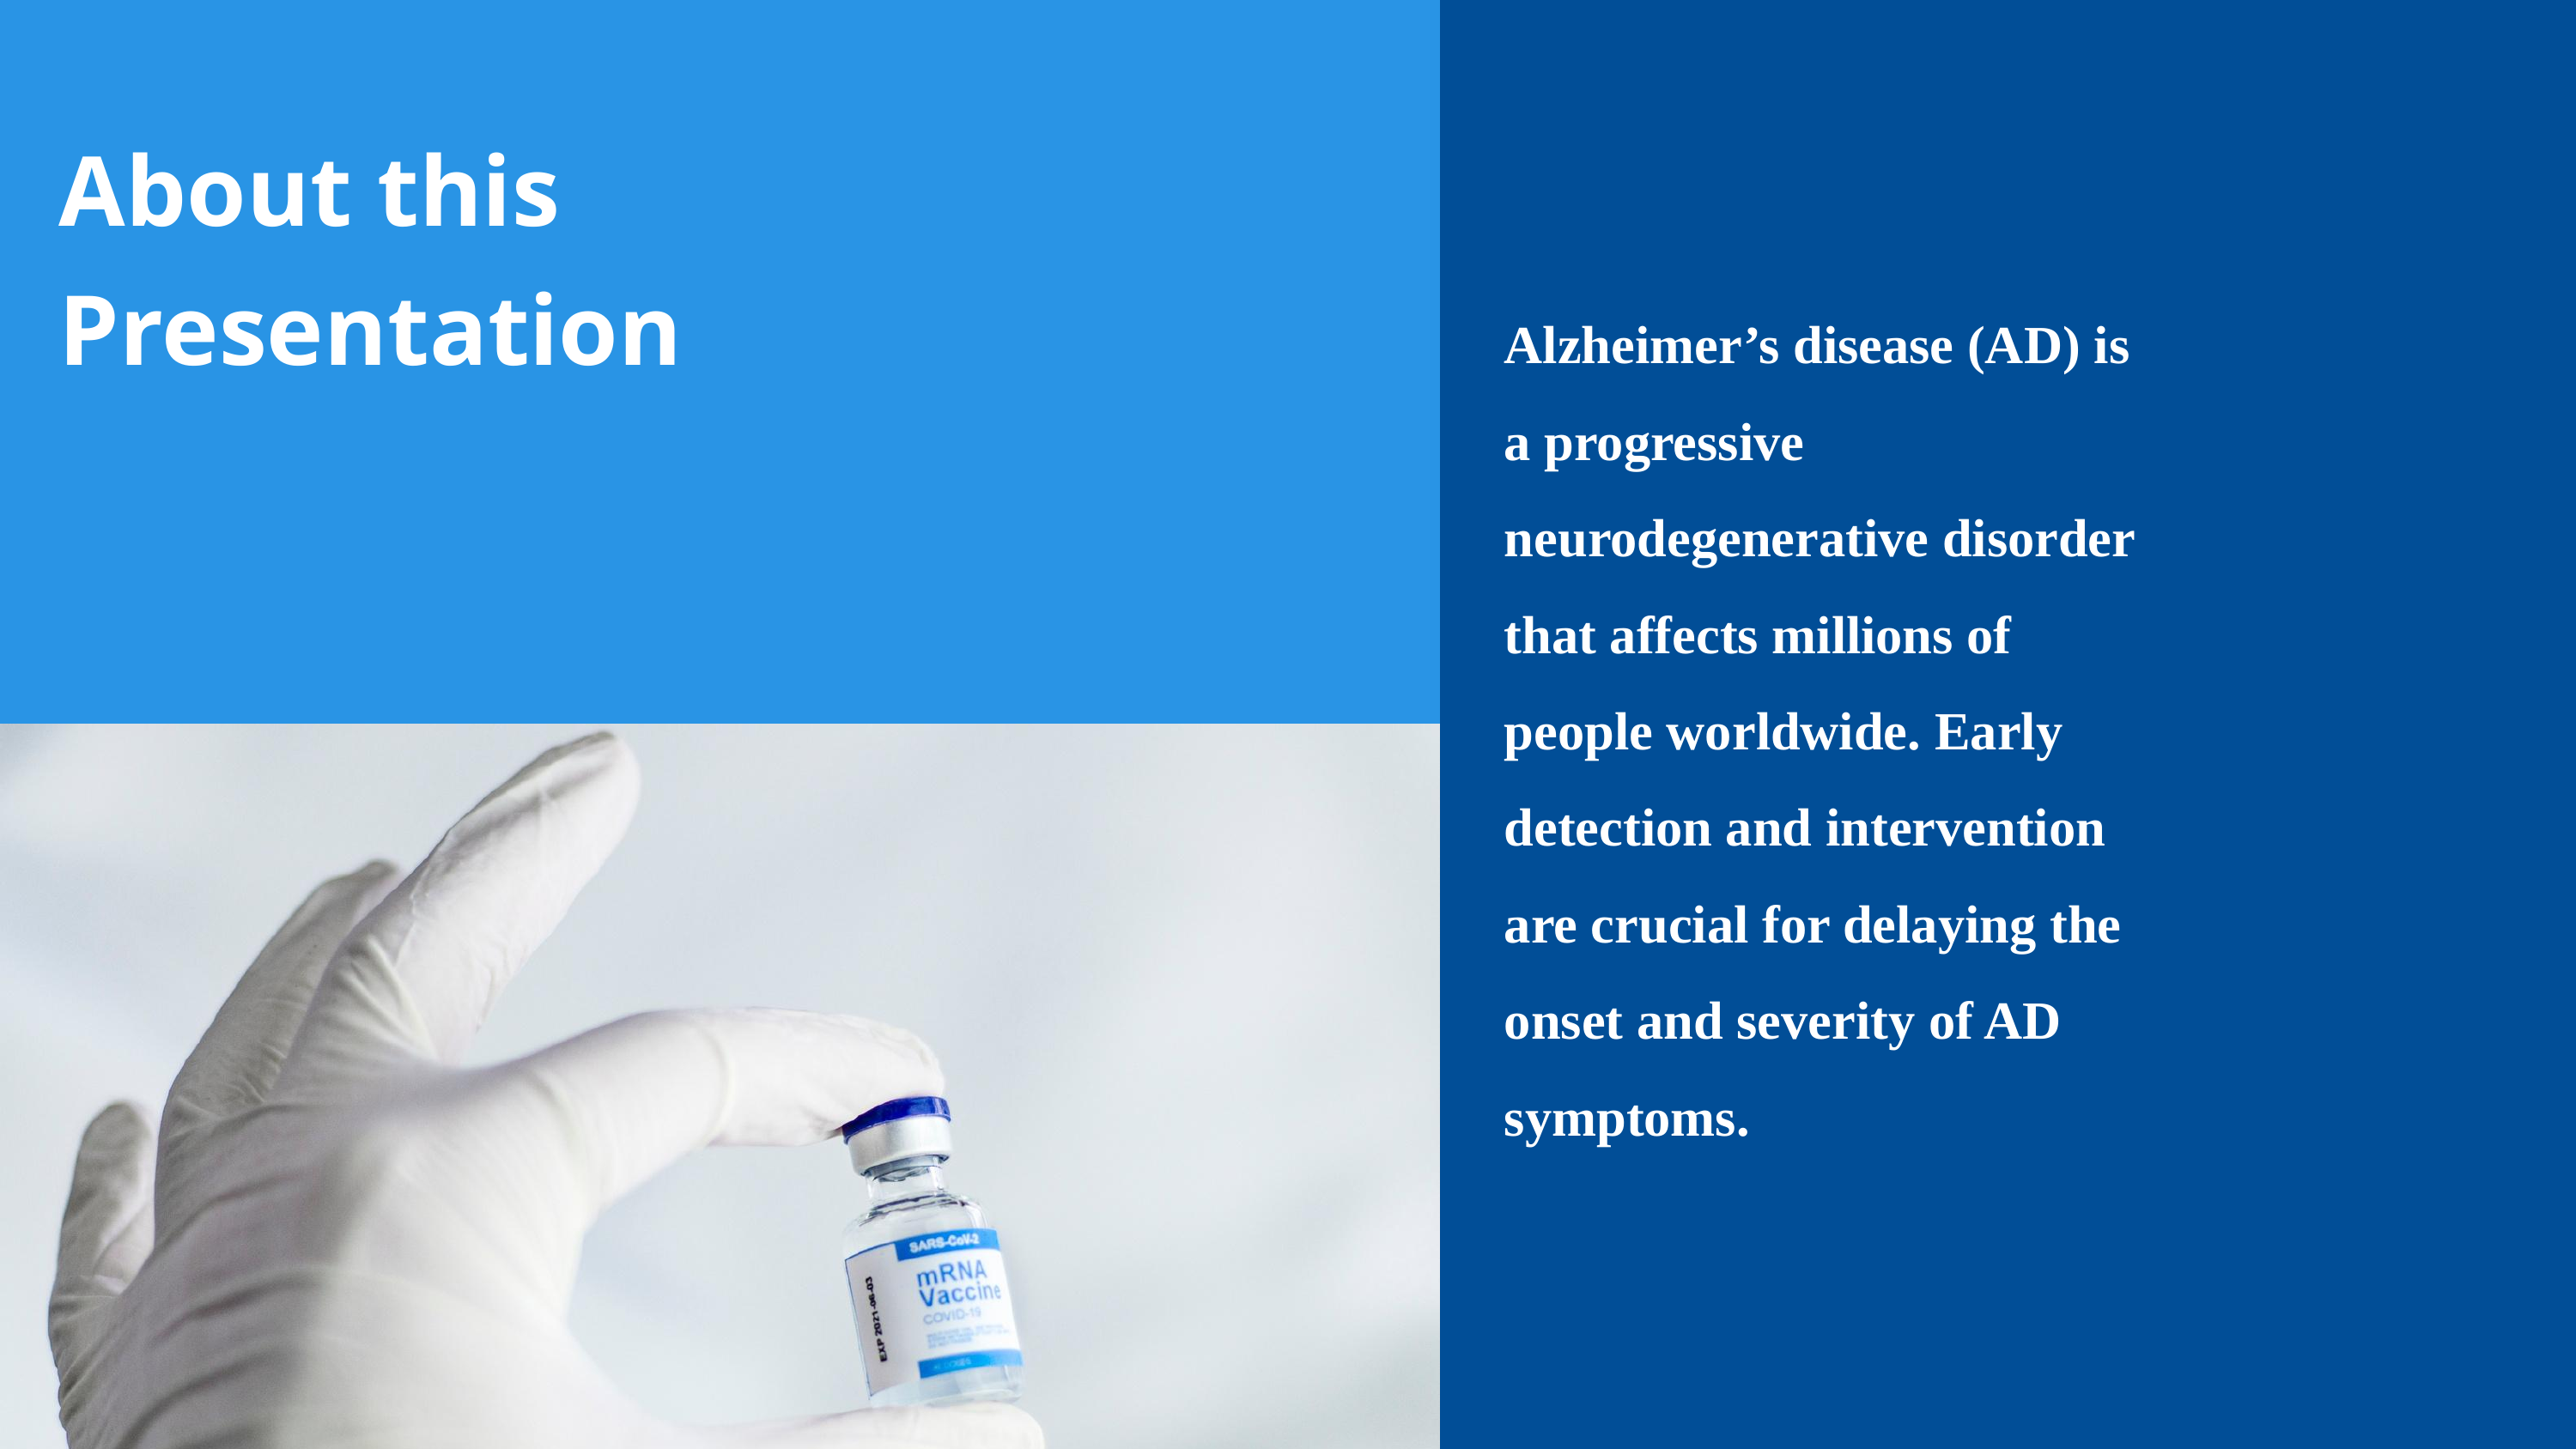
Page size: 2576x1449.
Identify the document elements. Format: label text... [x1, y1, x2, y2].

text_box About this Presentation [58, 106, 1382, 385]
text_box Alzheimer’s disease (AD) is a progressive neurodegenerative disorder that affects millions of people worldwide. Early detection and intervention are crucial for delaying the onset and severity of AD symptoms. [1491, 265, 2174, 1287]
text_box [1440, 0, 2576, 1449]
picture [0, 724, 1441, 1449]
